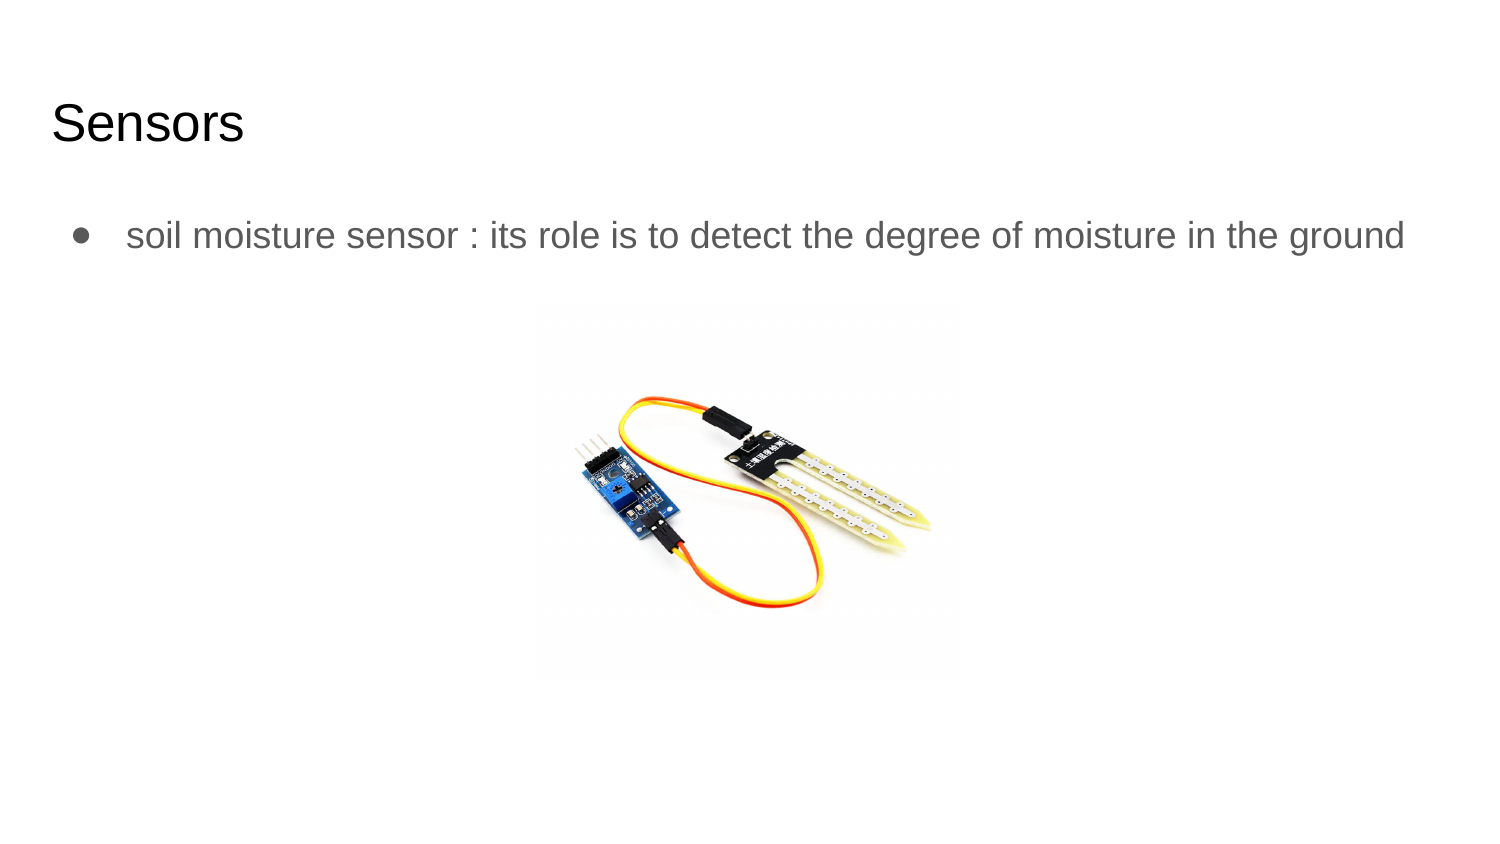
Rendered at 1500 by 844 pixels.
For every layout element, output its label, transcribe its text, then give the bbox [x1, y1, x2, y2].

title Sensors [51, 72, 1449, 167]
picture [534, 297, 966, 680]
list soil moisture sensor : its role is to detect the degree of moisture in the ground [51, 189, 1449, 750]
